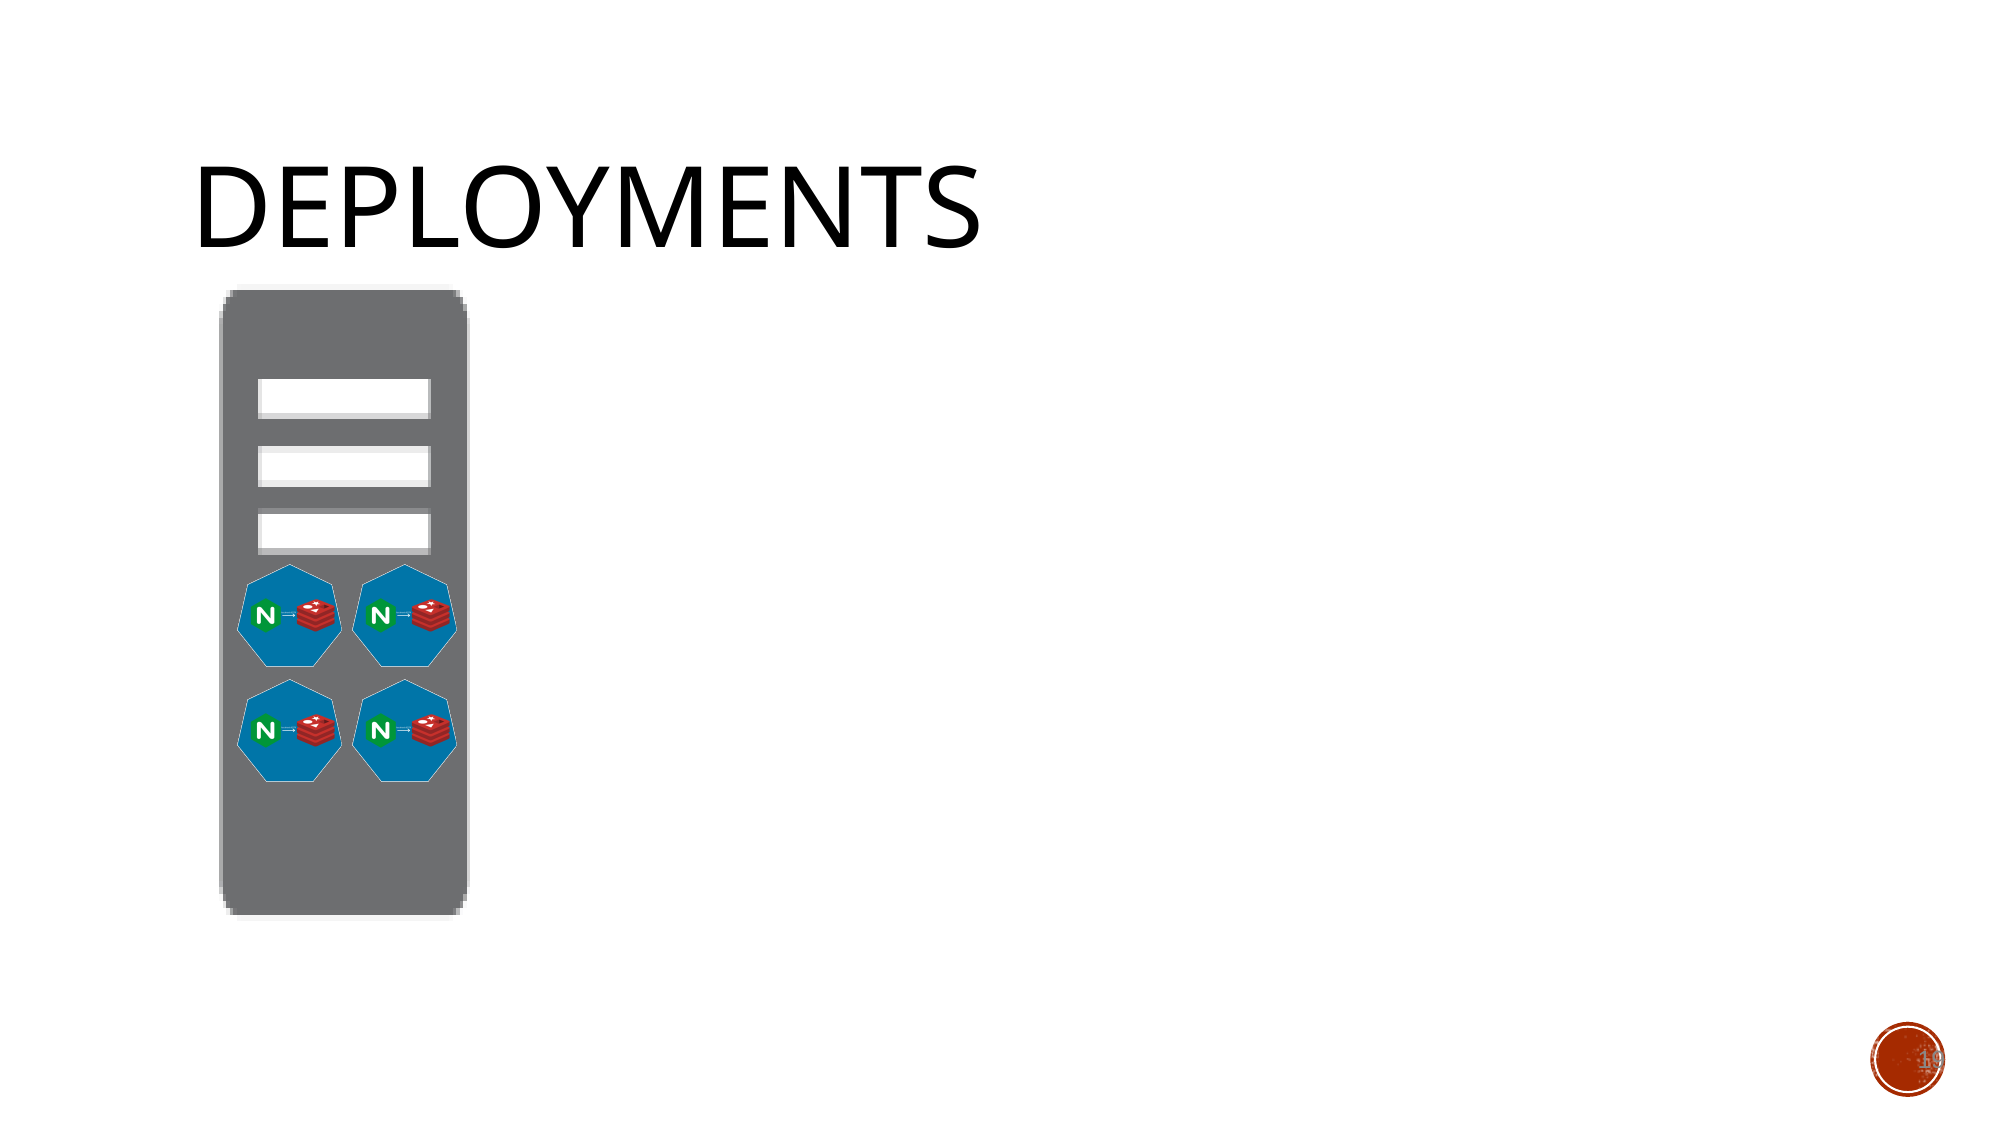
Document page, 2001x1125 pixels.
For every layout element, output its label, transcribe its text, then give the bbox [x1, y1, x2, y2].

title Deployments [175, 79, 1826, 344]
slide_number 19 [1855, 1028, 1961, 1089]
picture [135, 196, 559, 1010]
